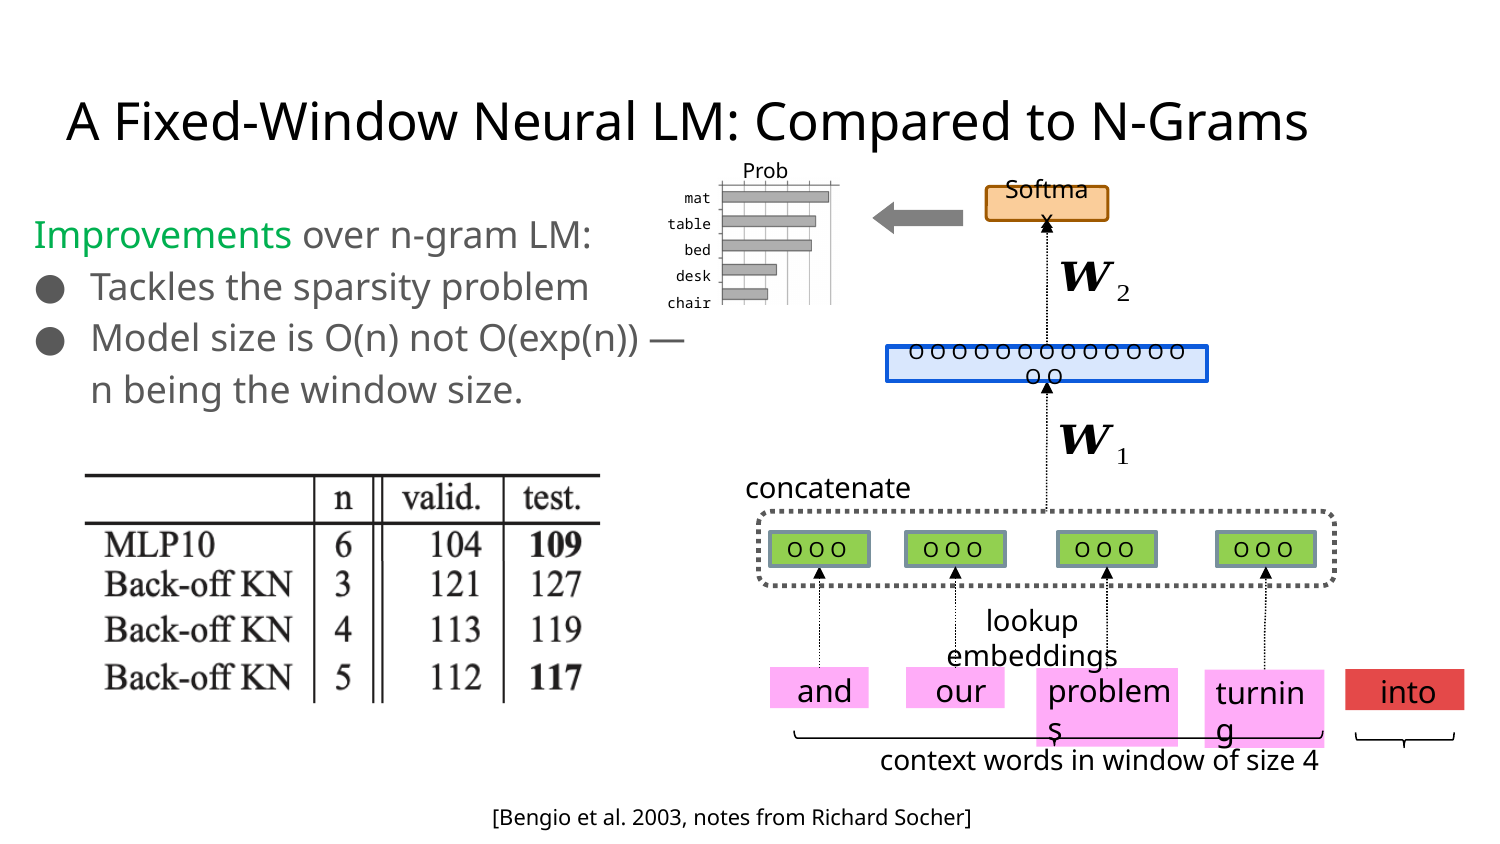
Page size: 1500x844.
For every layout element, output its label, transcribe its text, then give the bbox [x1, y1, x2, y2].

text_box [641, 150, 869, 318]
text_box problems [1036, 668, 1178, 730]
text_box concatenate [735, 469, 921, 505]
text_box [Bengio et al. 2003, notes from Richard Socher] [226, 796, 1239, 838]
text_box our [906, 680, 1005, 709]
text_box [794, 730, 1323, 742]
text_box and [770, 667, 869, 709]
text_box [51, 458, 601, 719]
text_box lookup embeddings [891, 594, 1173, 680]
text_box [904, 616, 1007, 620]
list Improvements over n-gram LM: Tackles the sparsity problem Model size is O(n) not O(exp(n)) — n being the window size. [0, 189, 739, 750]
text_box into [1345, 669, 1465, 711]
text_box [1355, 732, 1455, 748]
text_box context words in window of size 4 target word [843, 742, 1500, 779]
text_box O O O O O O O O O O O O O O O [885, 344, 1209, 383]
text_box [756, 509, 1337, 588]
text_box Softmax [984, 184, 1111, 223]
title A Fixed-Window Neural LM: Compared to N-Grams [51, 72, 1449, 167]
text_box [768, 616, 871, 620]
text_box turning [1204, 669, 1325, 742]
text_box [874, 199, 966, 236]
